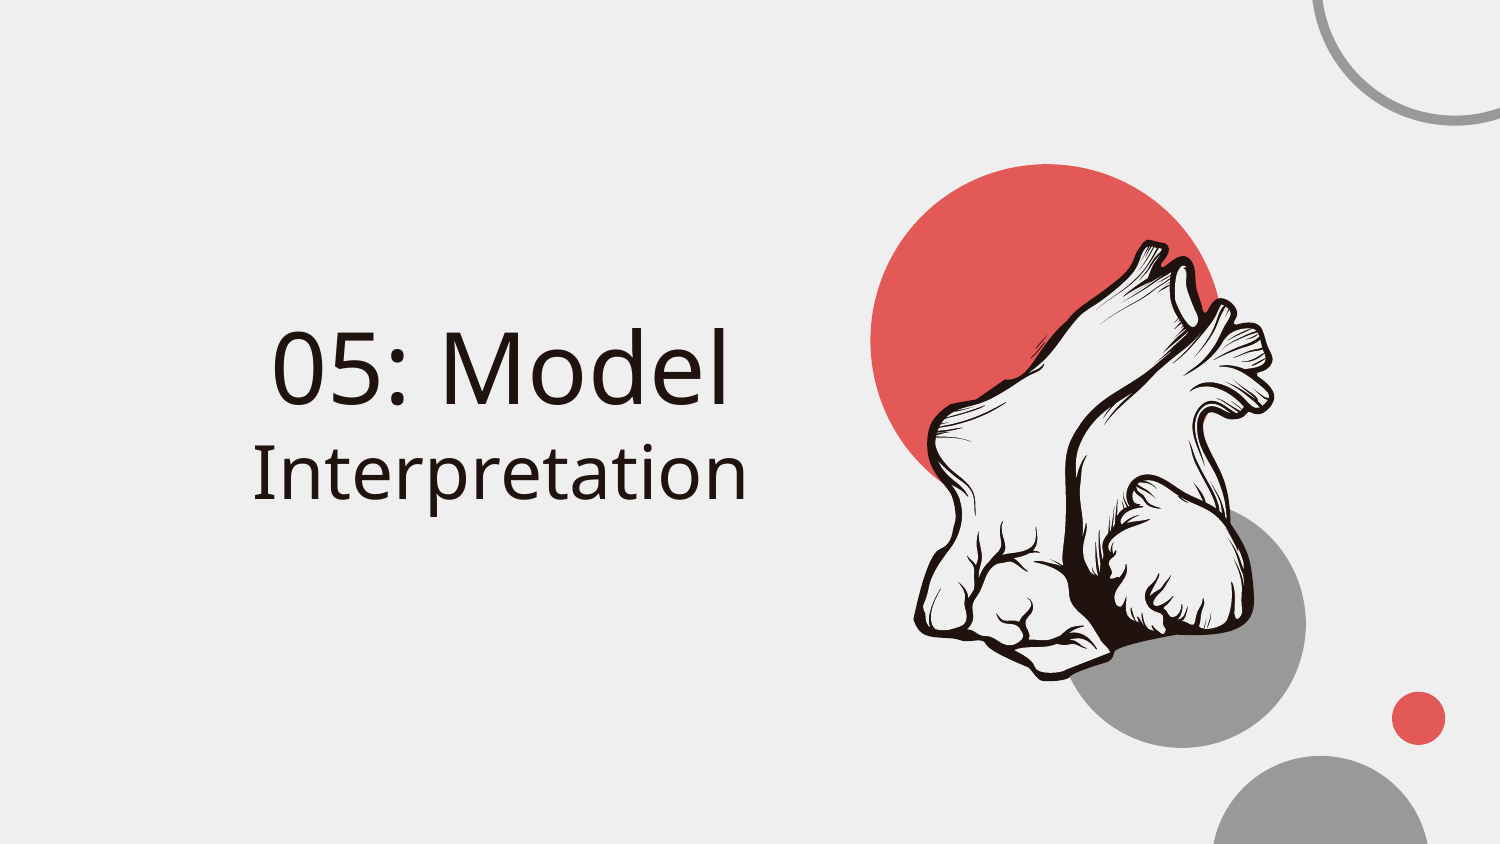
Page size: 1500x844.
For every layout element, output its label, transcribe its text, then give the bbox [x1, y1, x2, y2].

title 05: Model Interpretation [126, 191, 810, 627]
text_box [815, 163, 1362, 749]
